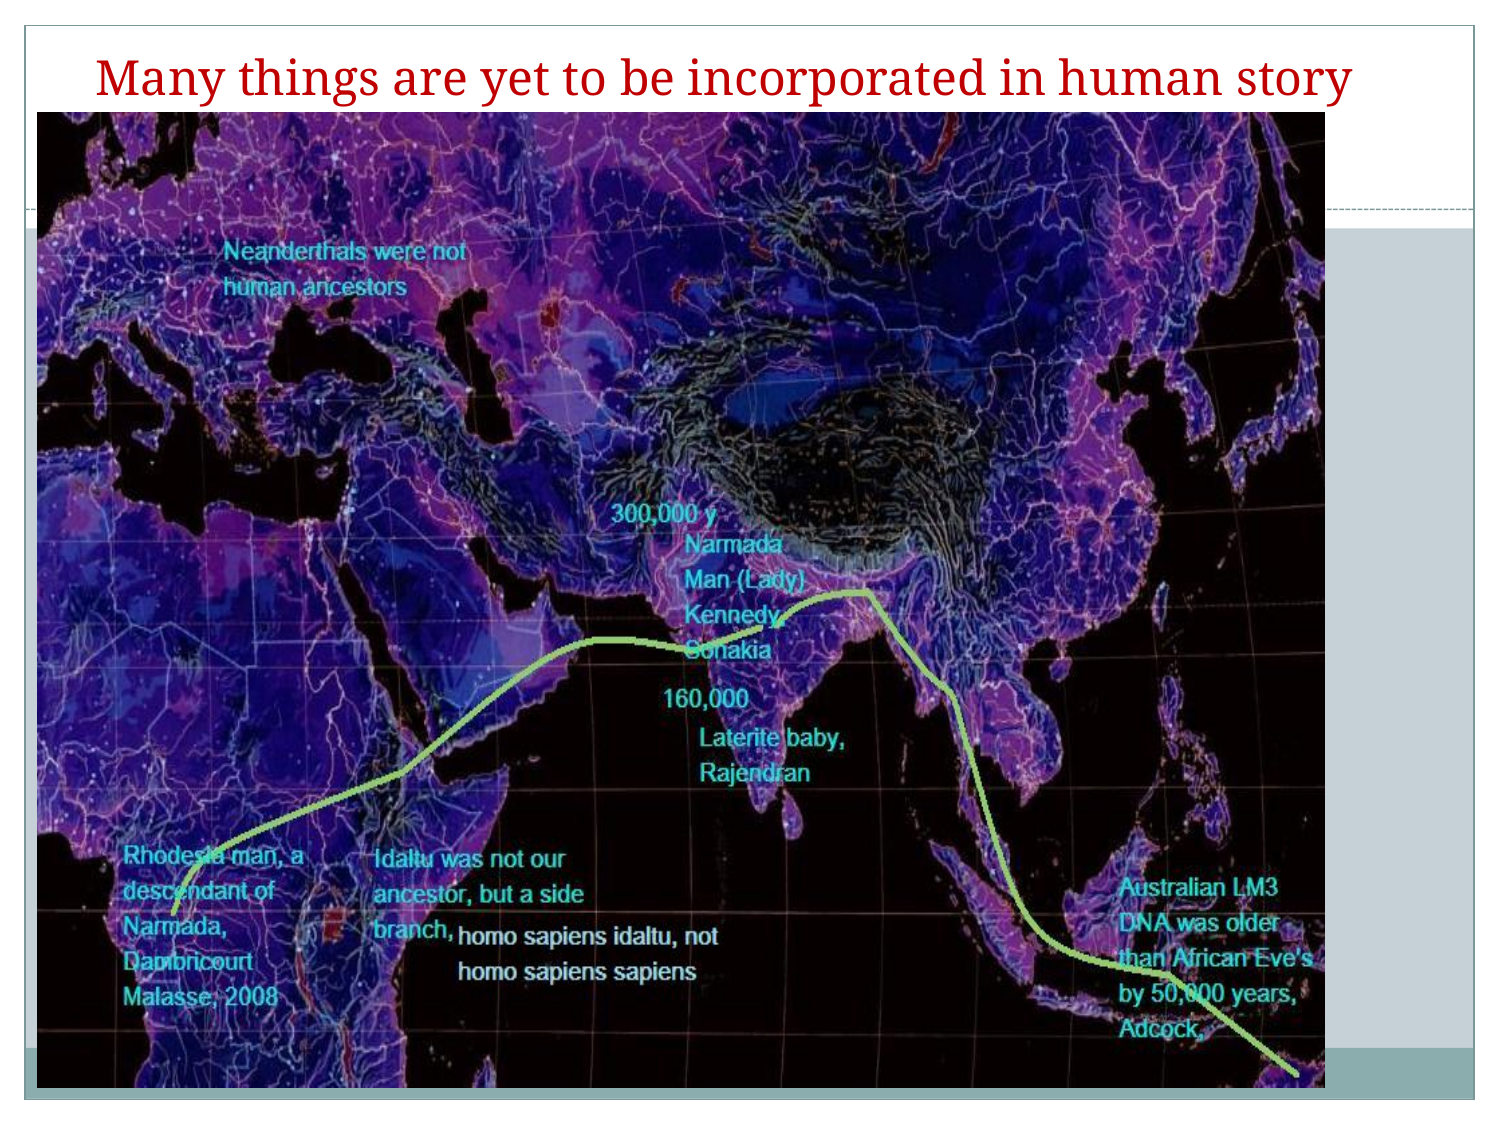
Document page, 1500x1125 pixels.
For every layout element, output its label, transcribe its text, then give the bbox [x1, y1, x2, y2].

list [37, 112, 1326, 1088]
title Many things are yet to be incorporated in human story [0, 0, 1450, 113]
